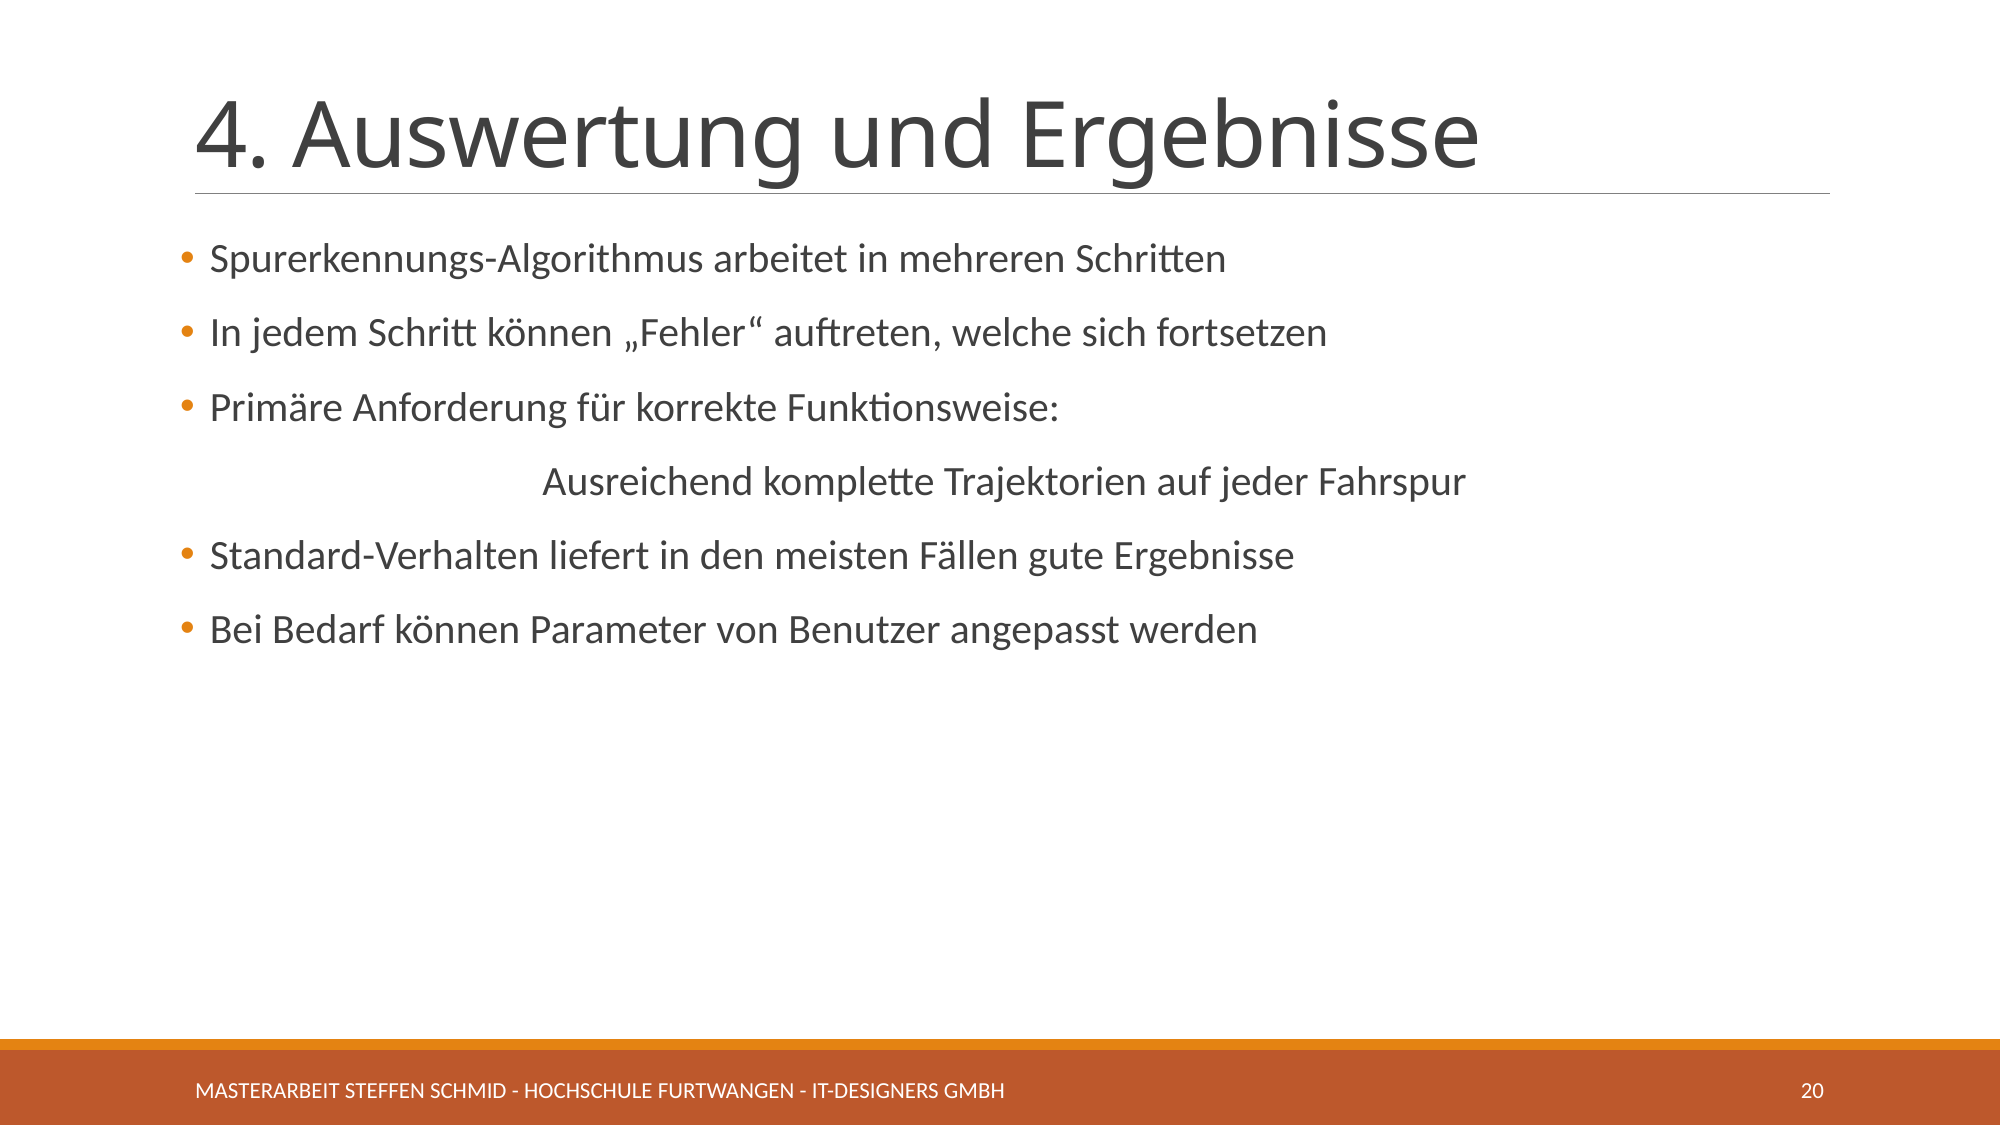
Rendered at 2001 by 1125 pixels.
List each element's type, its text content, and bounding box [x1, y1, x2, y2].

slide_number 20 [1624, 1059, 1840, 1120]
list Spurerkennungs-Algorithmus arbeitet in mehreren Schritten In jedem Schritt können „Fehler“ auftreten, welche sich fortsetzen Primäre Anforderung für korrekte Funktionsweise: Ausreichend komplette Trajektorien auf jeder Fahrspur Standard-Verhalten liefert in den meisten Fällen gute Ergebnisse Bei Bedarf können Parameter von Benutzer angepasst werden [180, 229, 1830, 998]
title 4. Auswertung und Ergebnisse [180, 47, 1830, 194]
footer Masterarbeit Steffen Schmid - Hochschule Furtwangen - IT-Designers GmbH [180, 1059, 1396, 1120]
